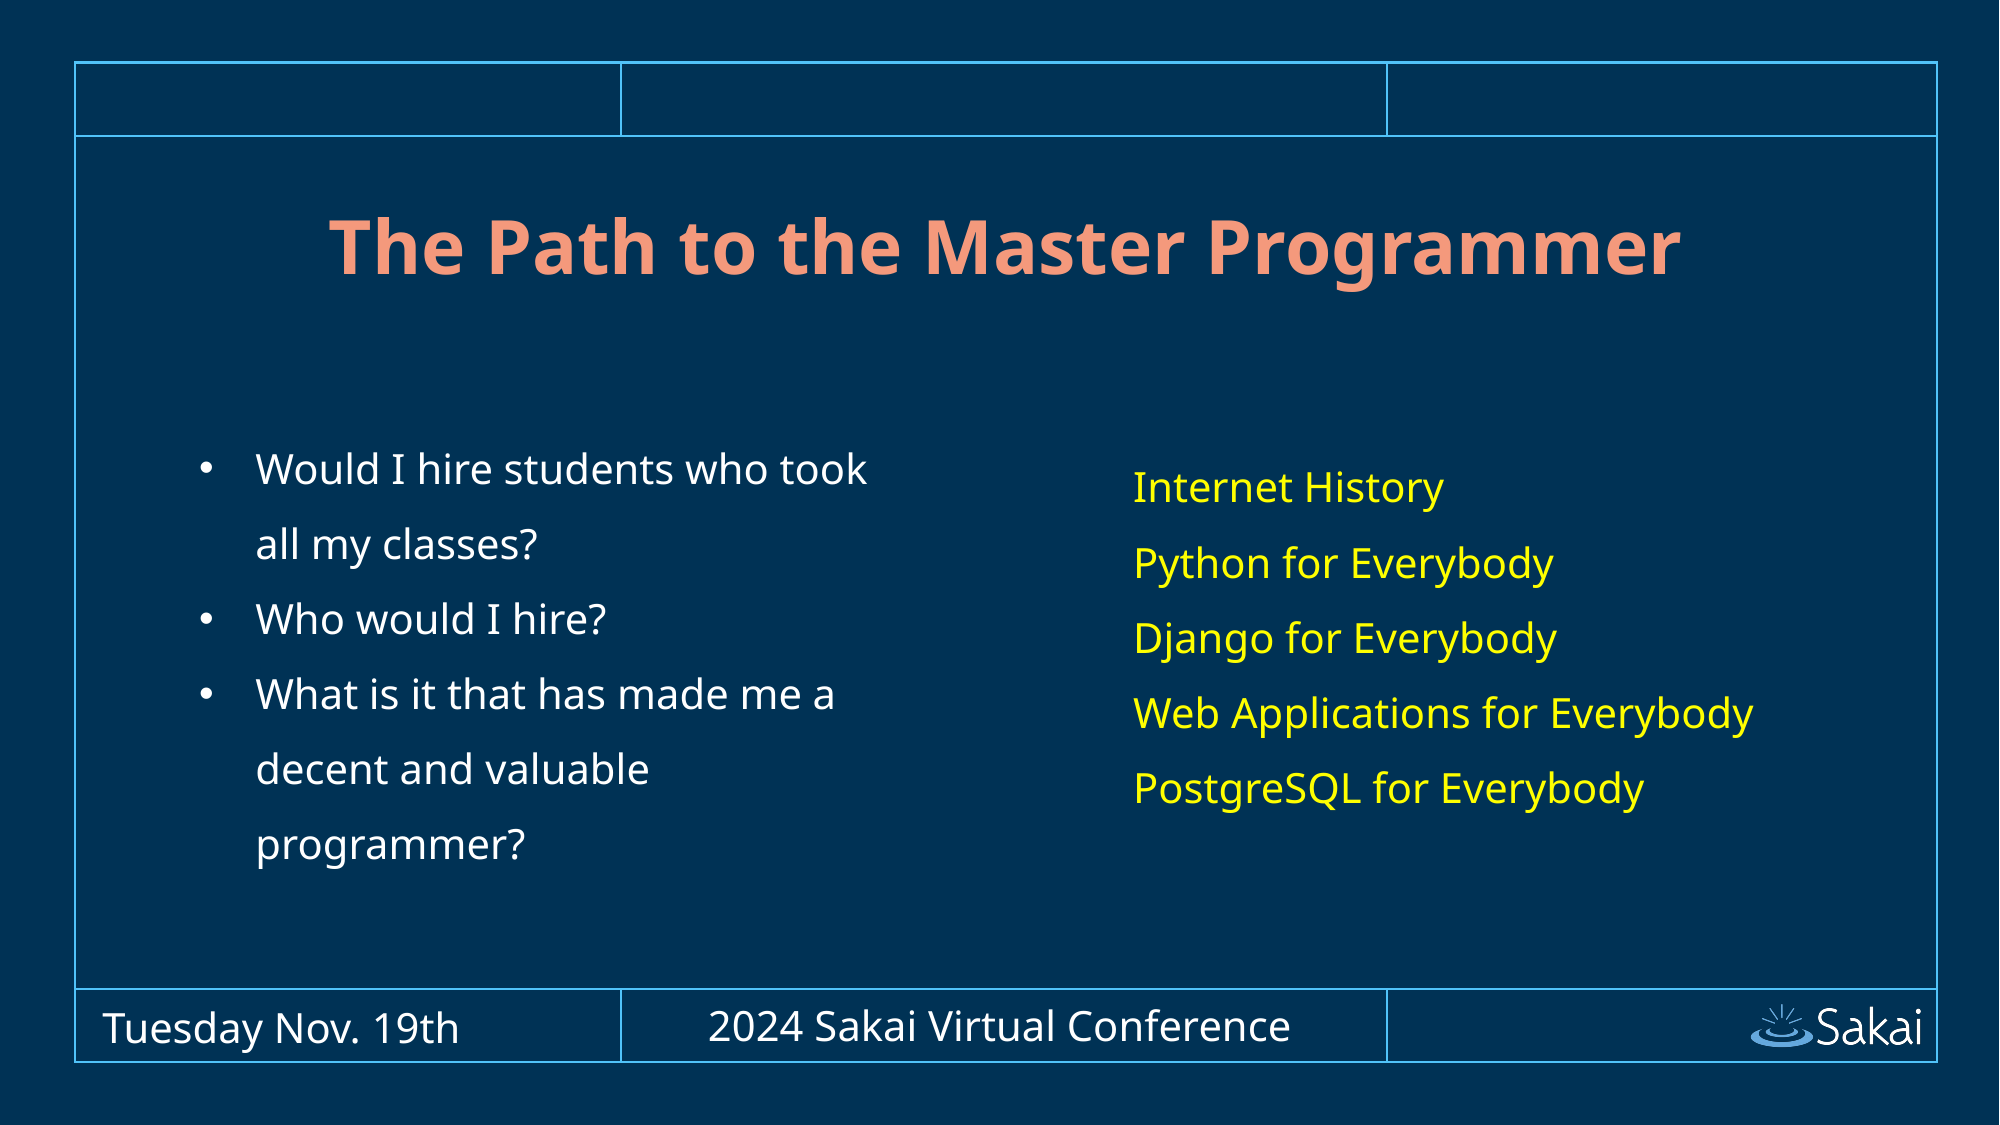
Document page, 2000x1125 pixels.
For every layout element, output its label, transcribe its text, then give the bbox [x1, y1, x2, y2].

picture [1748, 1000, 1923, 1052]
list Would I hire students who took all my classes? Who would I hire? What is it that has made me a decent and valuable programmer? [165, 363, 928, 923]
list Internet History Python for Everybody Django for Everybody Web Applications for Everybody PostgreSQL for Everybody [1099, 378, 1862, 870]
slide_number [87, 1004, 500, 1050]
title The Path to the Master Programmer [74, 136, 1938, 365]
footer 2024 Sakai Virtual Conference [624, 1001, 1375, 1047]
